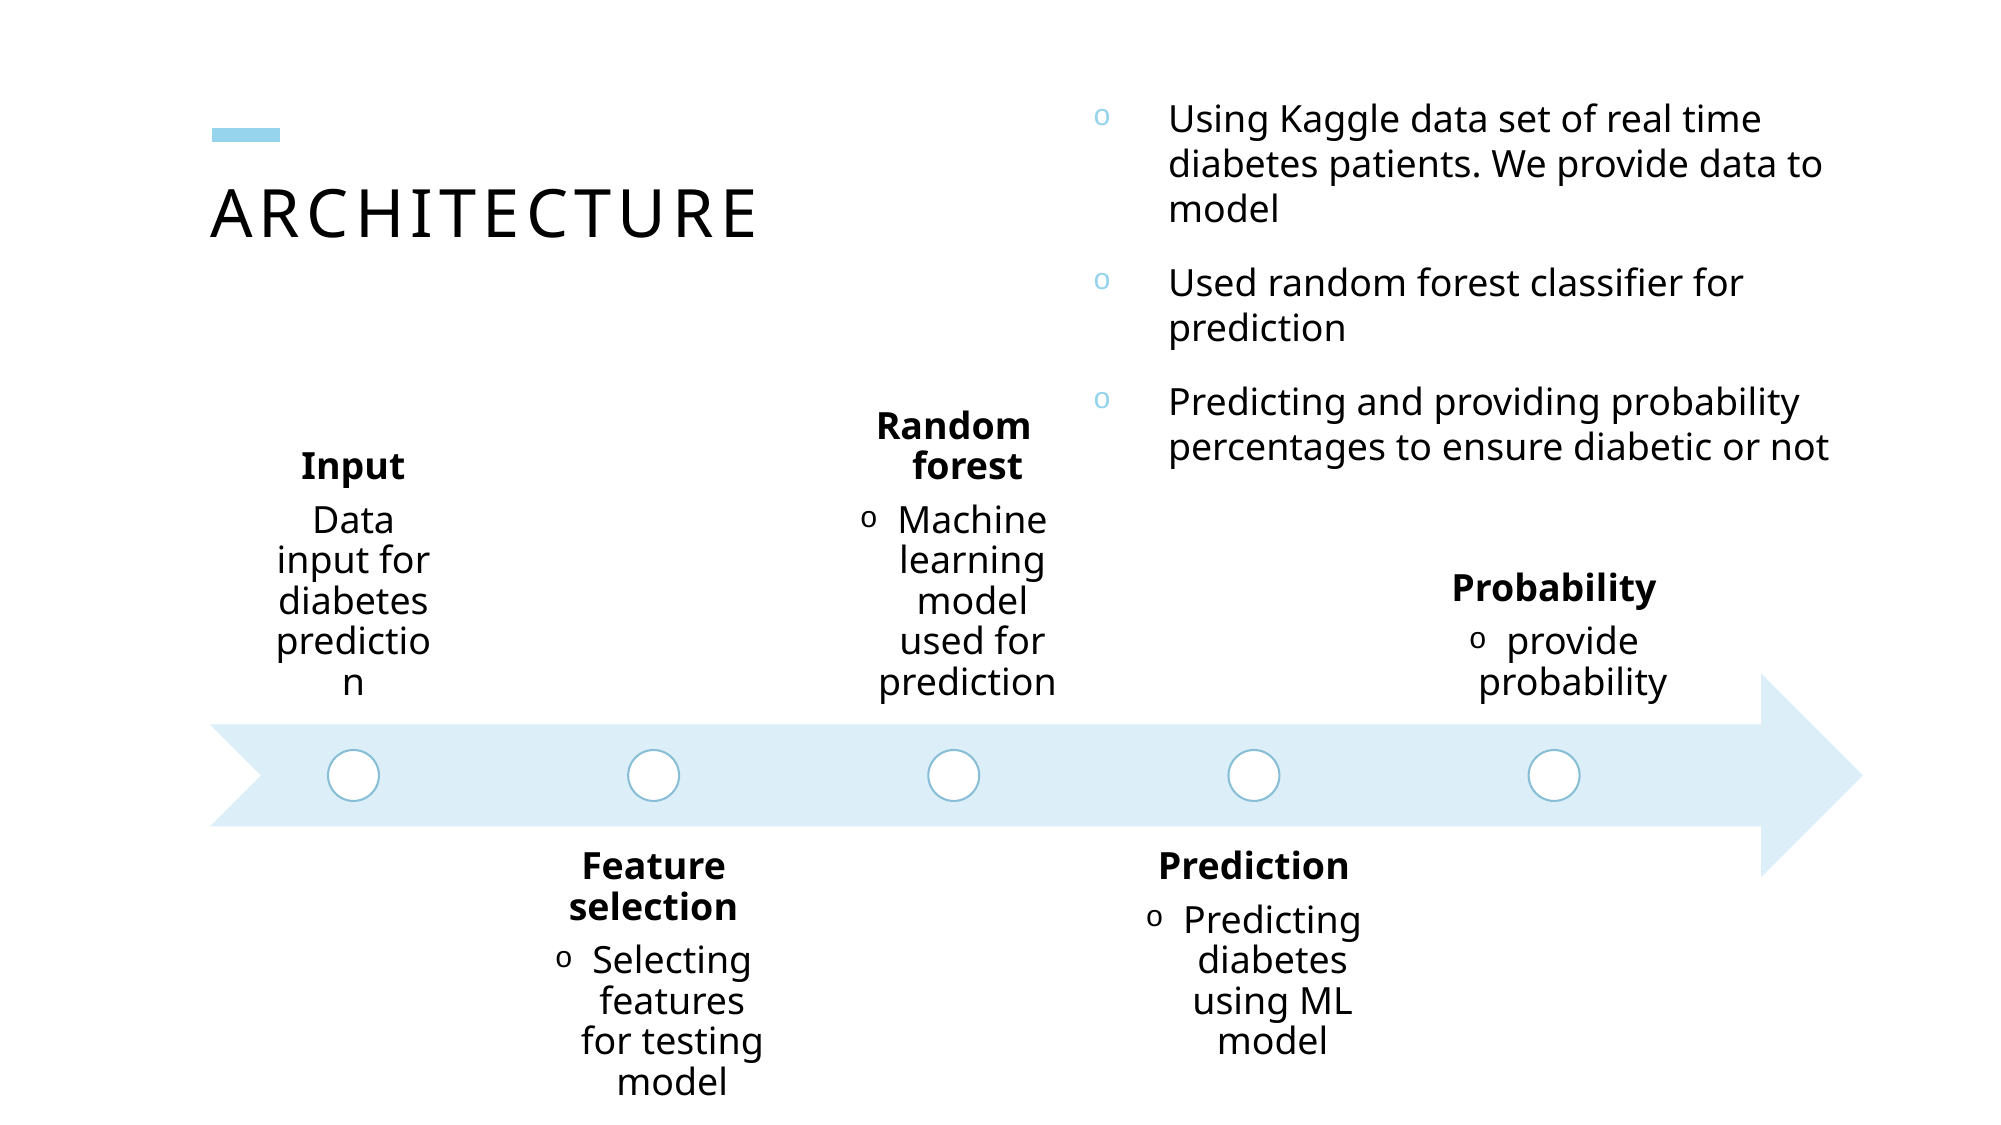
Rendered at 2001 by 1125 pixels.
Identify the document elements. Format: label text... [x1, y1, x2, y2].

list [209, 520, 1863, 1031]
title Architecture [210, 179, 1035, 480]
list Using Kaggle data set of real time diabetes patients. We provide data to model Used random forest classifier for prediction Predicting and providing probability percentages to ensure diabetic or not [1093, 94, 1844, 395]
